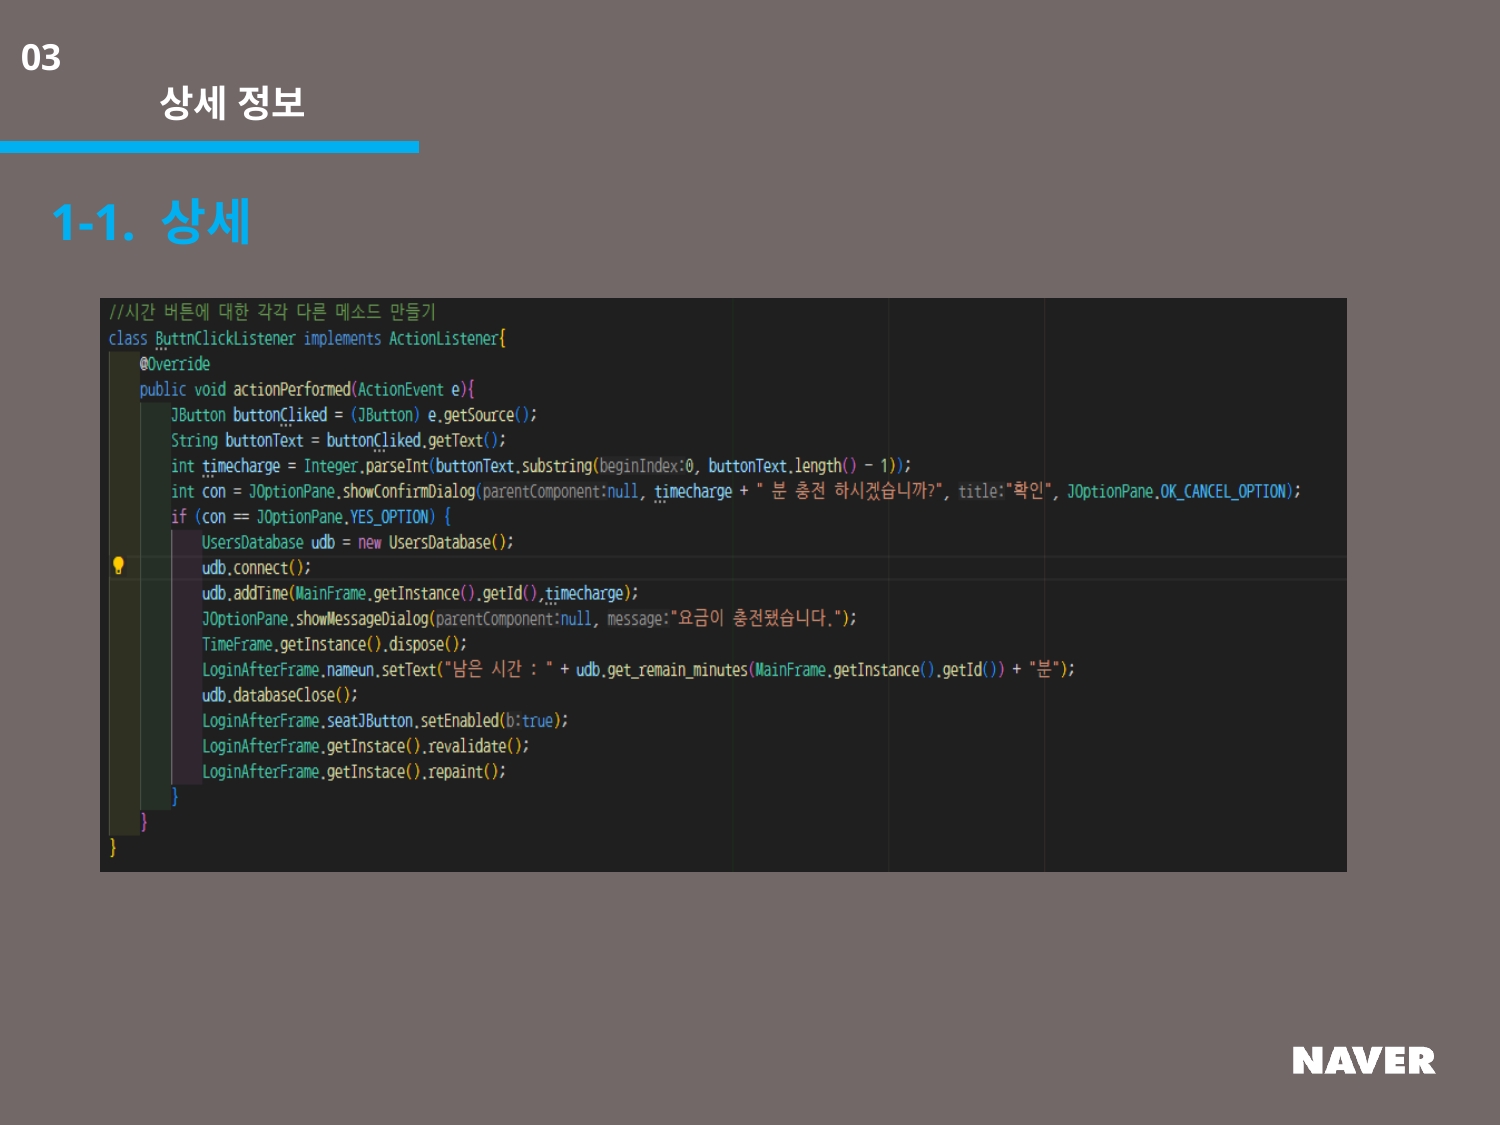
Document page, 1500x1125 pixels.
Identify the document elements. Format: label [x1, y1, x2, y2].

picture [0, 0, 1500, 1125]
text_box [5, 27, 550, 134]
